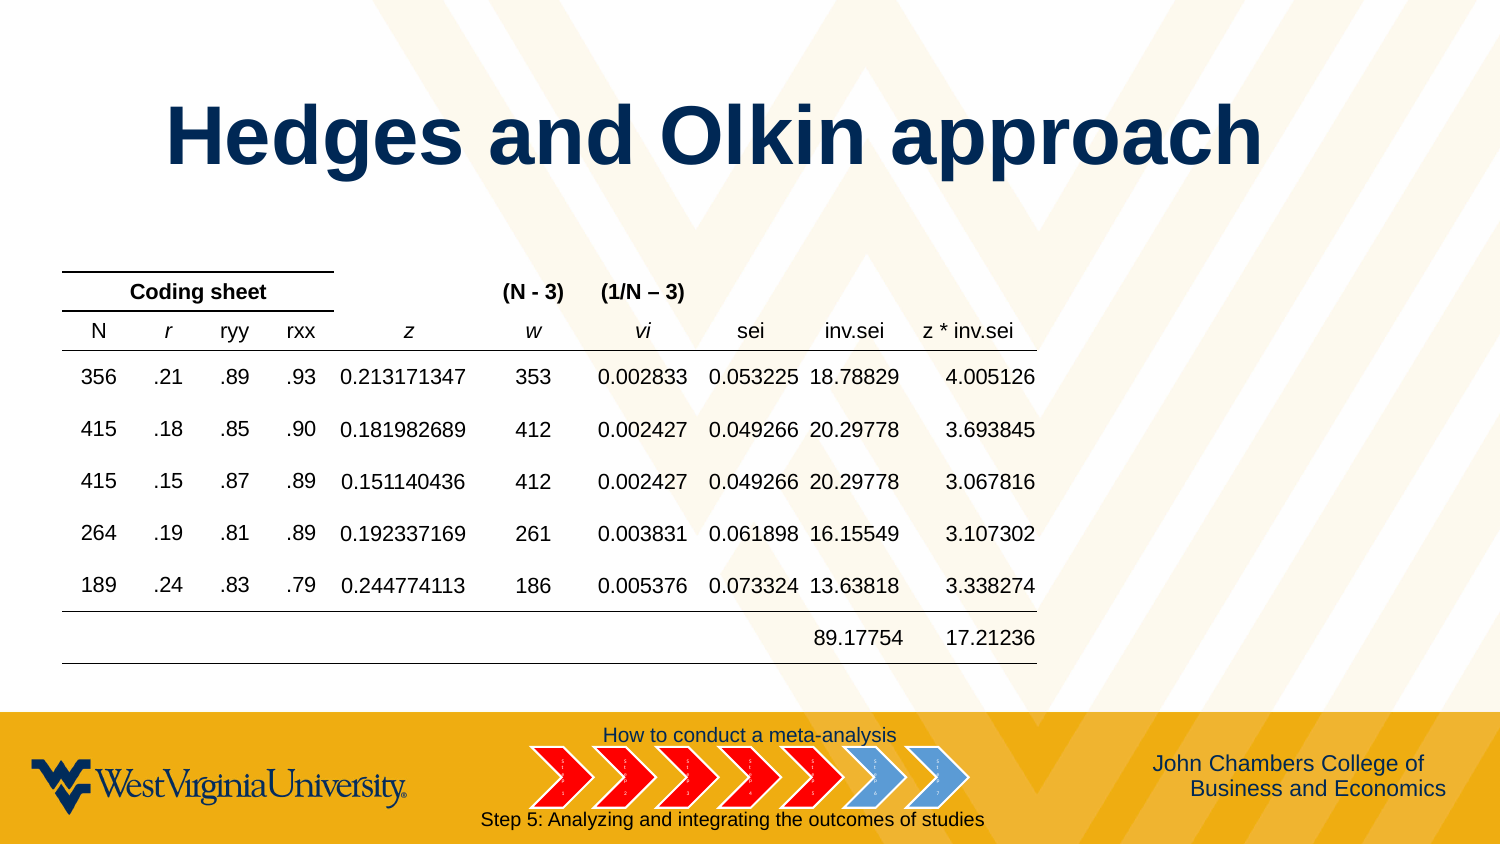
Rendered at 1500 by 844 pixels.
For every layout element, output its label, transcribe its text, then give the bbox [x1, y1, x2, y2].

picture [0, 0, 1500, 844]
text_box Hedges and Olkin approach [149, 68, 1500, 210]
text_box Step 5: Analyzing and integrating the outcomes of studies [465, 793, 1035, 844]
text_box How to conduct a meta-analysis [531, 709, 969, 746]
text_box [531, 746, 969, 808]
text_box John Chambers College of Business and Economics [1137, 709, 1500, 844]
